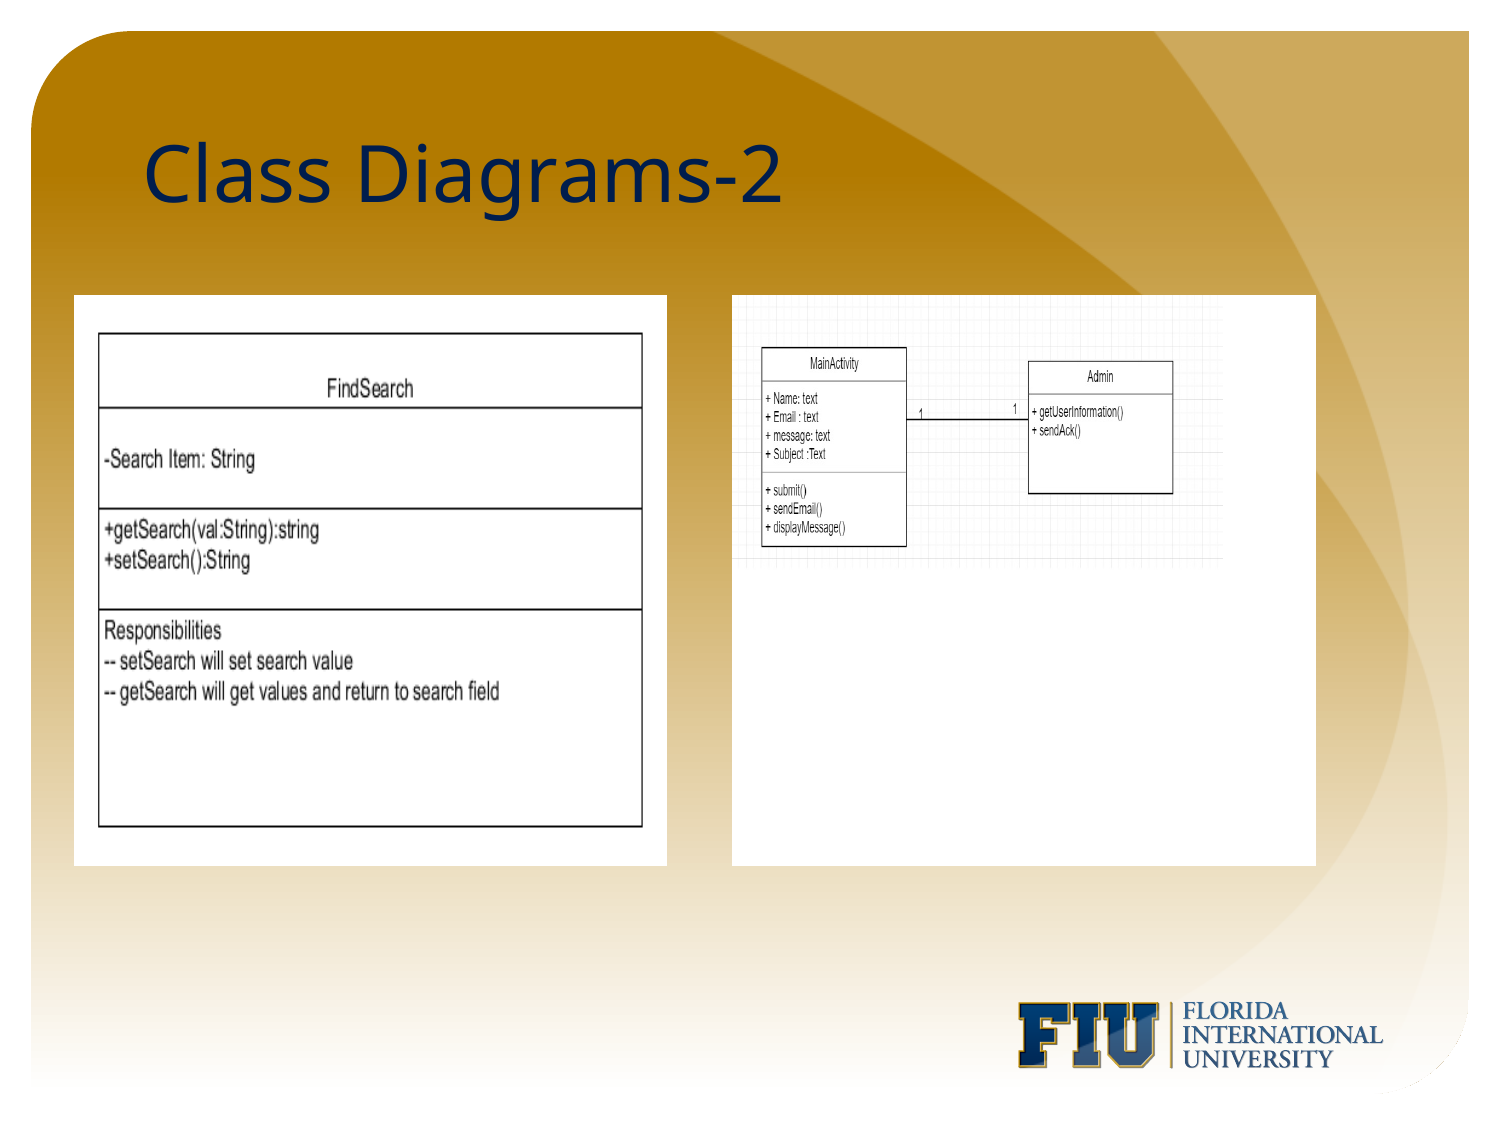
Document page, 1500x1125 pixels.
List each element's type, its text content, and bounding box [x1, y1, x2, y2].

picture [24, 30, 1473, 1094]
title Class Diagrams-2 [127, 62, 1372, 234]
